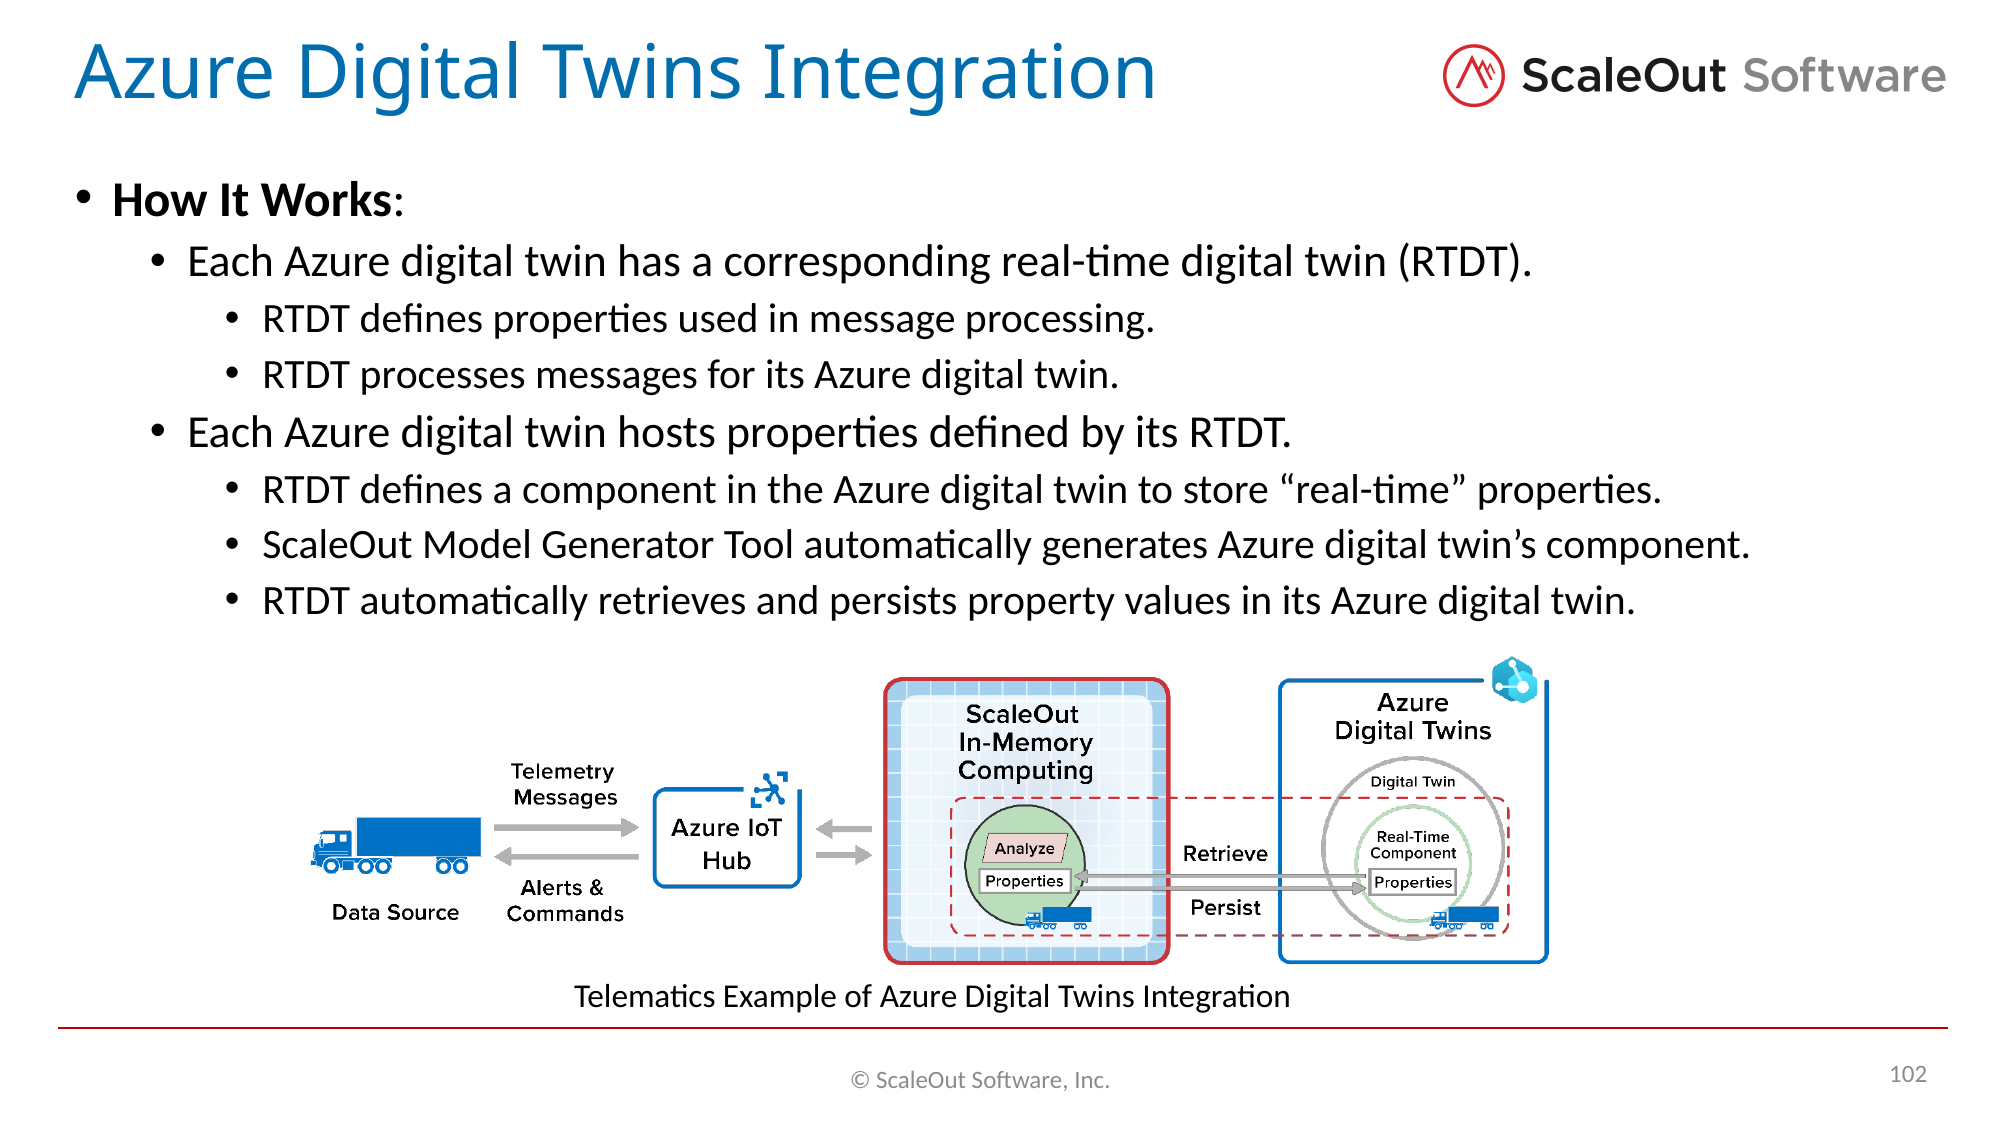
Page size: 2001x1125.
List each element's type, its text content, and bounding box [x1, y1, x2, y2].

list How It Works: Each Azure digital twin has a corresponding real-time digital twin (RTDT). RTDT defines properties used in message processing. RTDT processes messages for its Azure digital twin. Each Azure digital twin hosts properties defined by its RTDT. RTDT defines a component in the Azure digital twin to store “real-time” properties. ScaleOut Model Generator Tool automatically generates Azure digital twin’s component. RTDT automatically retrieves and persists property values in its Azure digital twin. [59, 165, 1943, 1010]
text_box Telematics Example of Azure Digital Twins Integration [559, 982, 1307, 1022]
slide_number 102 [1598, 1042, 1943, 1103]
title Azure Digital Twins Integration [59, 18, 1438, 131]
picture [1438, 37, 1955, 115]
picture [306, 646, 1560, 982]
footer © ScaleOut Software, Inc. [530, 1048, 1431, 1109]
